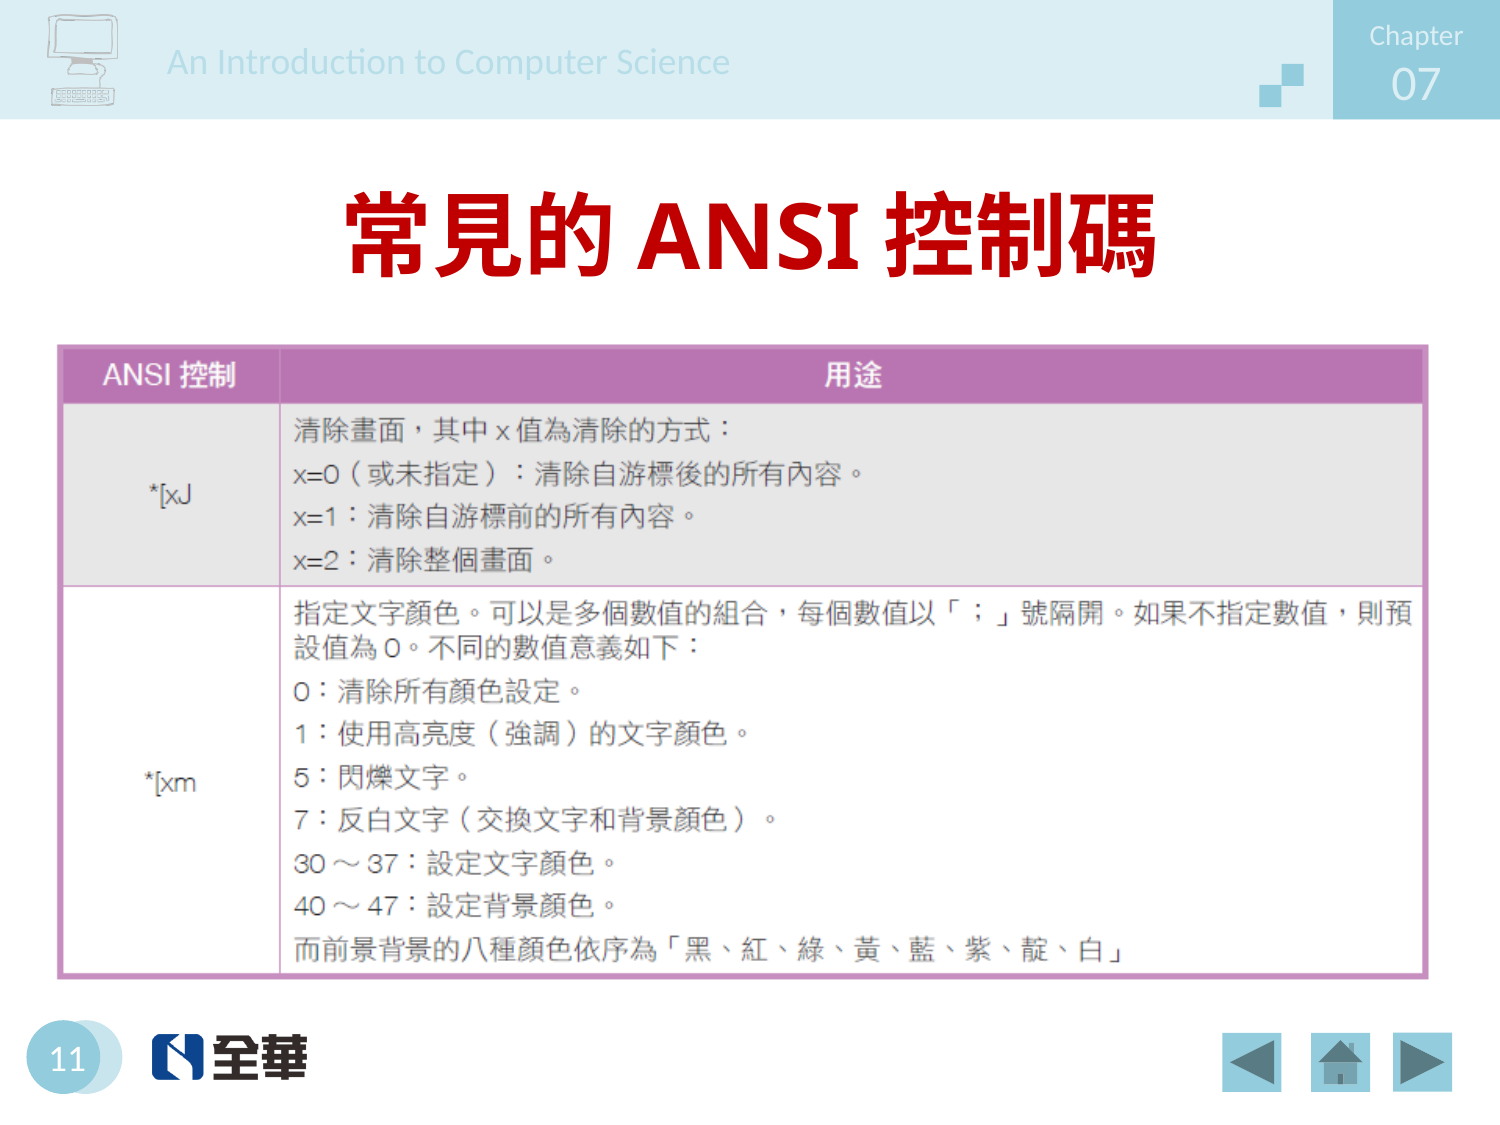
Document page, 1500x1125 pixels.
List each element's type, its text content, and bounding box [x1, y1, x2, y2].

picture [48, 325, 1446, 1000]
picture [152, 1034, 307, 1080]
title 常見的ANSI控制碼 [75, 138, 1425, 324]
picture [47, 14, 118, 106]
